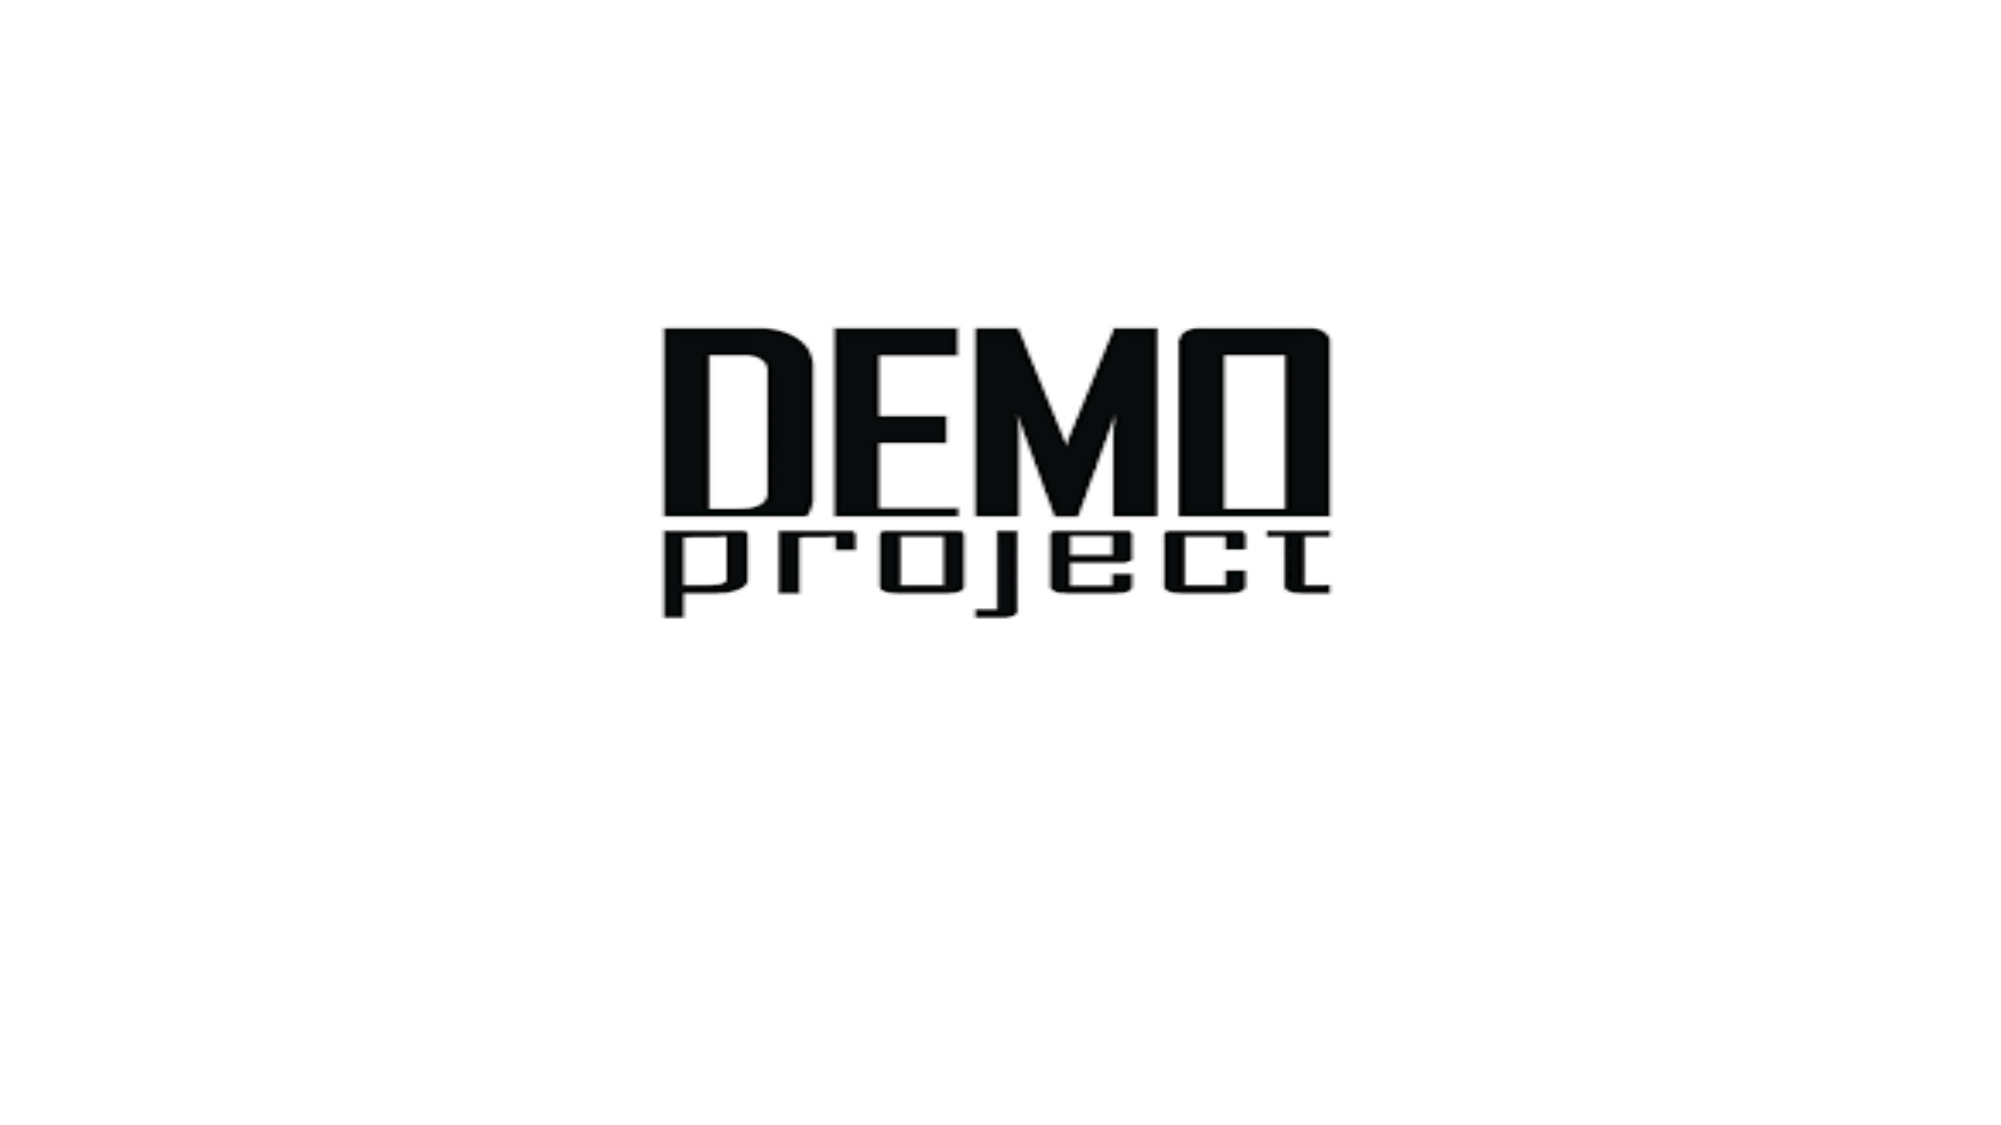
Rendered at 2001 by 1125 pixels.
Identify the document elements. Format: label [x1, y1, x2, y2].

picture [615, 206, 1385, 740]
